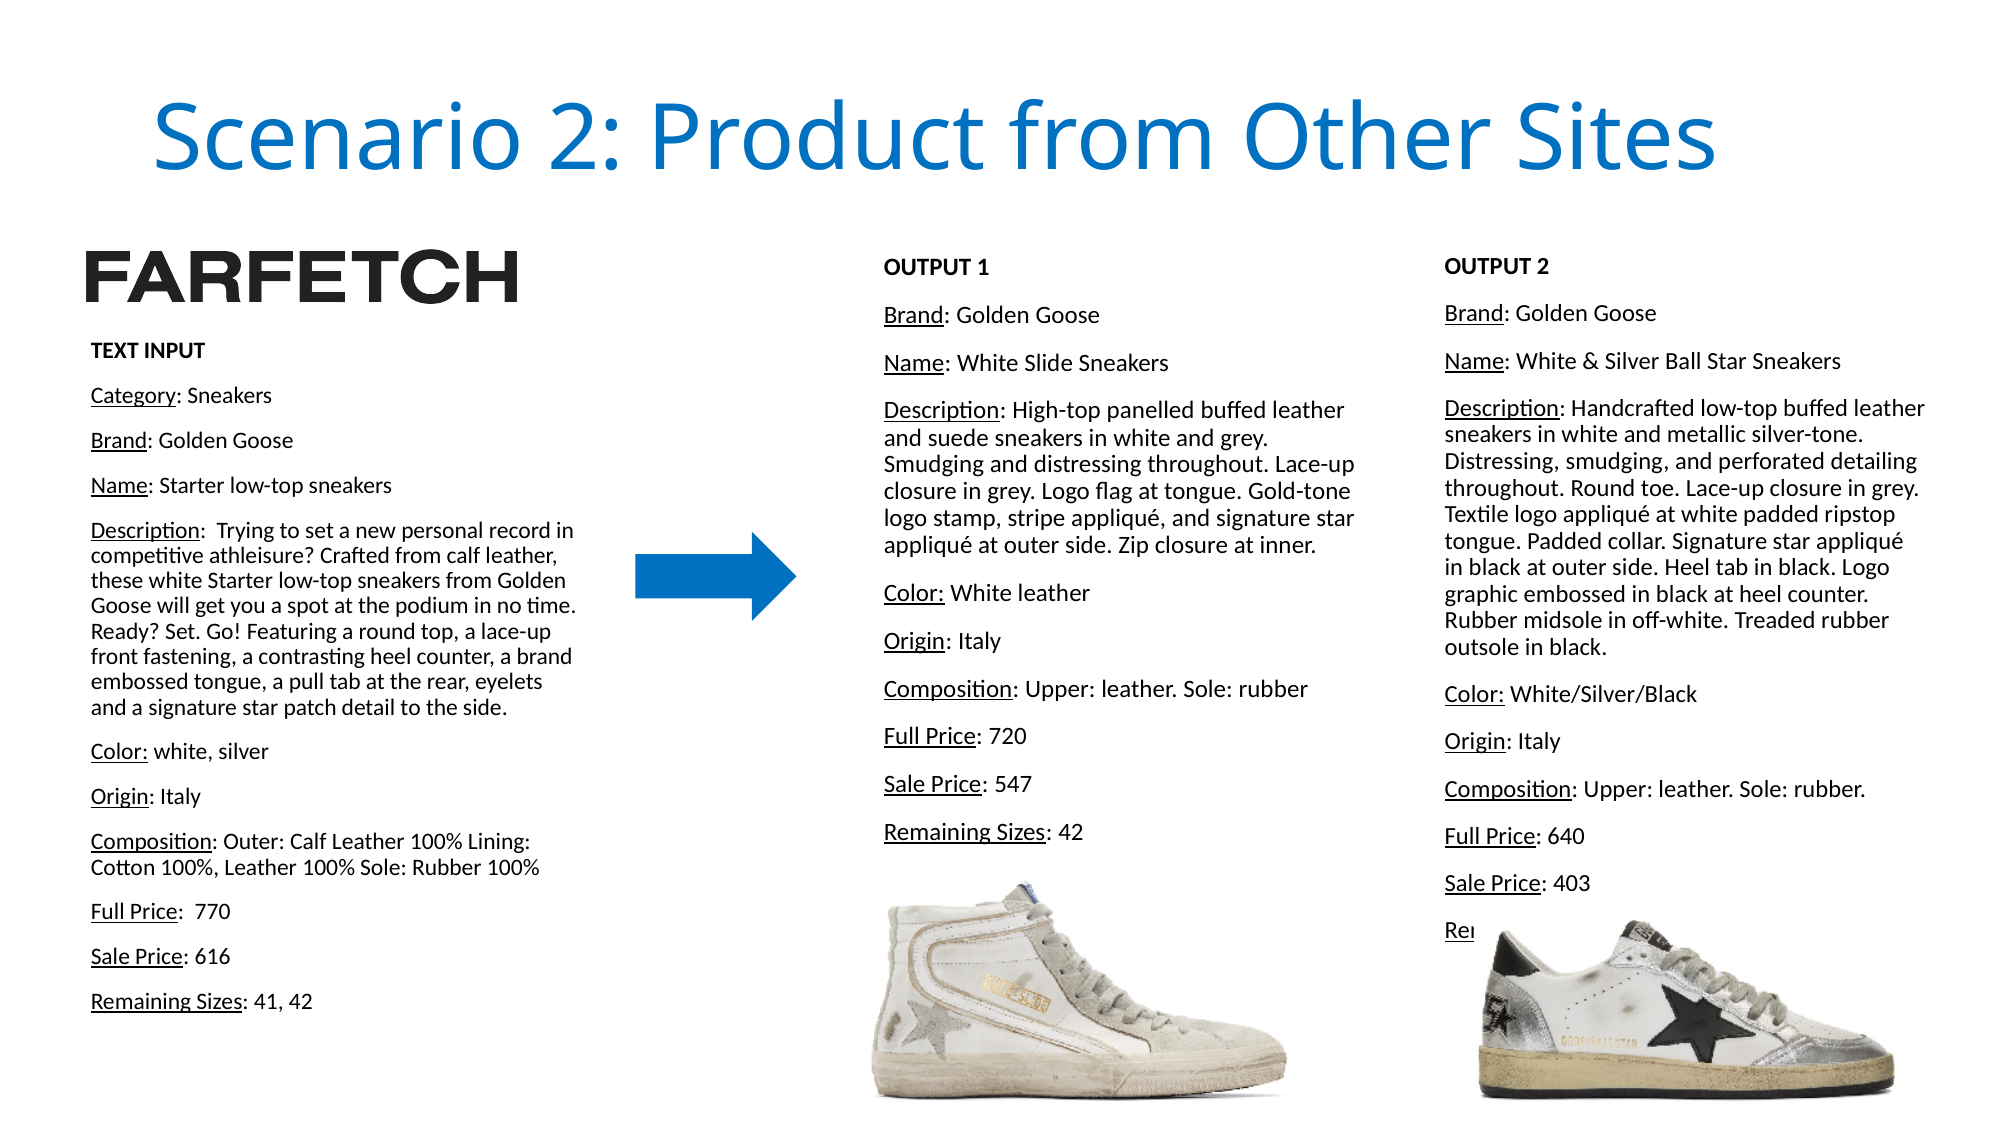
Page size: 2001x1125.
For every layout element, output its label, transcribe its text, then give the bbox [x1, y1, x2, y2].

text_box OUTPUT 1 Brand: Golden Goose Name: White Slide Sneakers Description: High-top panelled buffed leather and suede sneakers in white and grey. Smudging and distressing throughout. Lace-up closure in grey. Logo flag at tongue. Gold-tone logo stamp, stripe appliqué, and signature star appliqué at outer side. Zip closure at inner. Color: White leather Origin: Italy Composition: Upper: leather. Sole: rubber Full Price: 720 Sale Price: 547 Remaining Sizes: 42 [868, 246, 1389, 961]
text_box OUTPUT 2 Brand: Golden Goose Name: White & Silver Ball Star Sneakers Description: Handcrafted low-top buffed leather sneakers in white and metallic silver-tone. Distressing, smudging, and perforated detailing throughout. Round toe. Lace-up closure in grey. Textile logo appliqué at white padded ripstop tongue. Padded collar. Signature star appliqué in black at outer side. Heel tab in black. Logo graphic embossed in black at heel counter. Rubber midsole in off-white. Treaded rubber outsole in black. Color: White/Silver/Black Origin: Italy Composition: Upper: leather. Sole: rubber. Full Price: 640 Sale Price: 403 Remaining Sizes: 41, 42, 44, 47 [1429, 245, 1949, 960]
picture [86, 248, 517, 305]
picture [1473, 913, 1905, 1107]
text_box [635, 531, 797, 622]
picture [868, 878, 1299, 1108]
list TEXT INPUT Category: Sneakers Brand: Golden Goose Name: Starter low-top sneakers Description: Trying to set a new personal record in competitive athleisure? Crafted from calf leather, these white Starter low-top sneakers from Golden Goose will get you a spot at the podium in no time. Ready? Set. Go! Featuring a round top, a lace-up front fastening, a contrasting heel counter, a brand embossed tongue, a pull tab at the rear, eyelets and a signature star patch detail to the side. Color: white, silver Origin: Italy Composition: Outer: Calf Leather 100% Lining: Cotton 100%, Leather 100% Sole: Rubber 100% Full Price: 770 Sale Price: 616 Remaining Sizes: 41, 42 [75, 331, 596, 1045]
title Scenario 2: Product from Other Sites [137, 31, 1863, 249]
